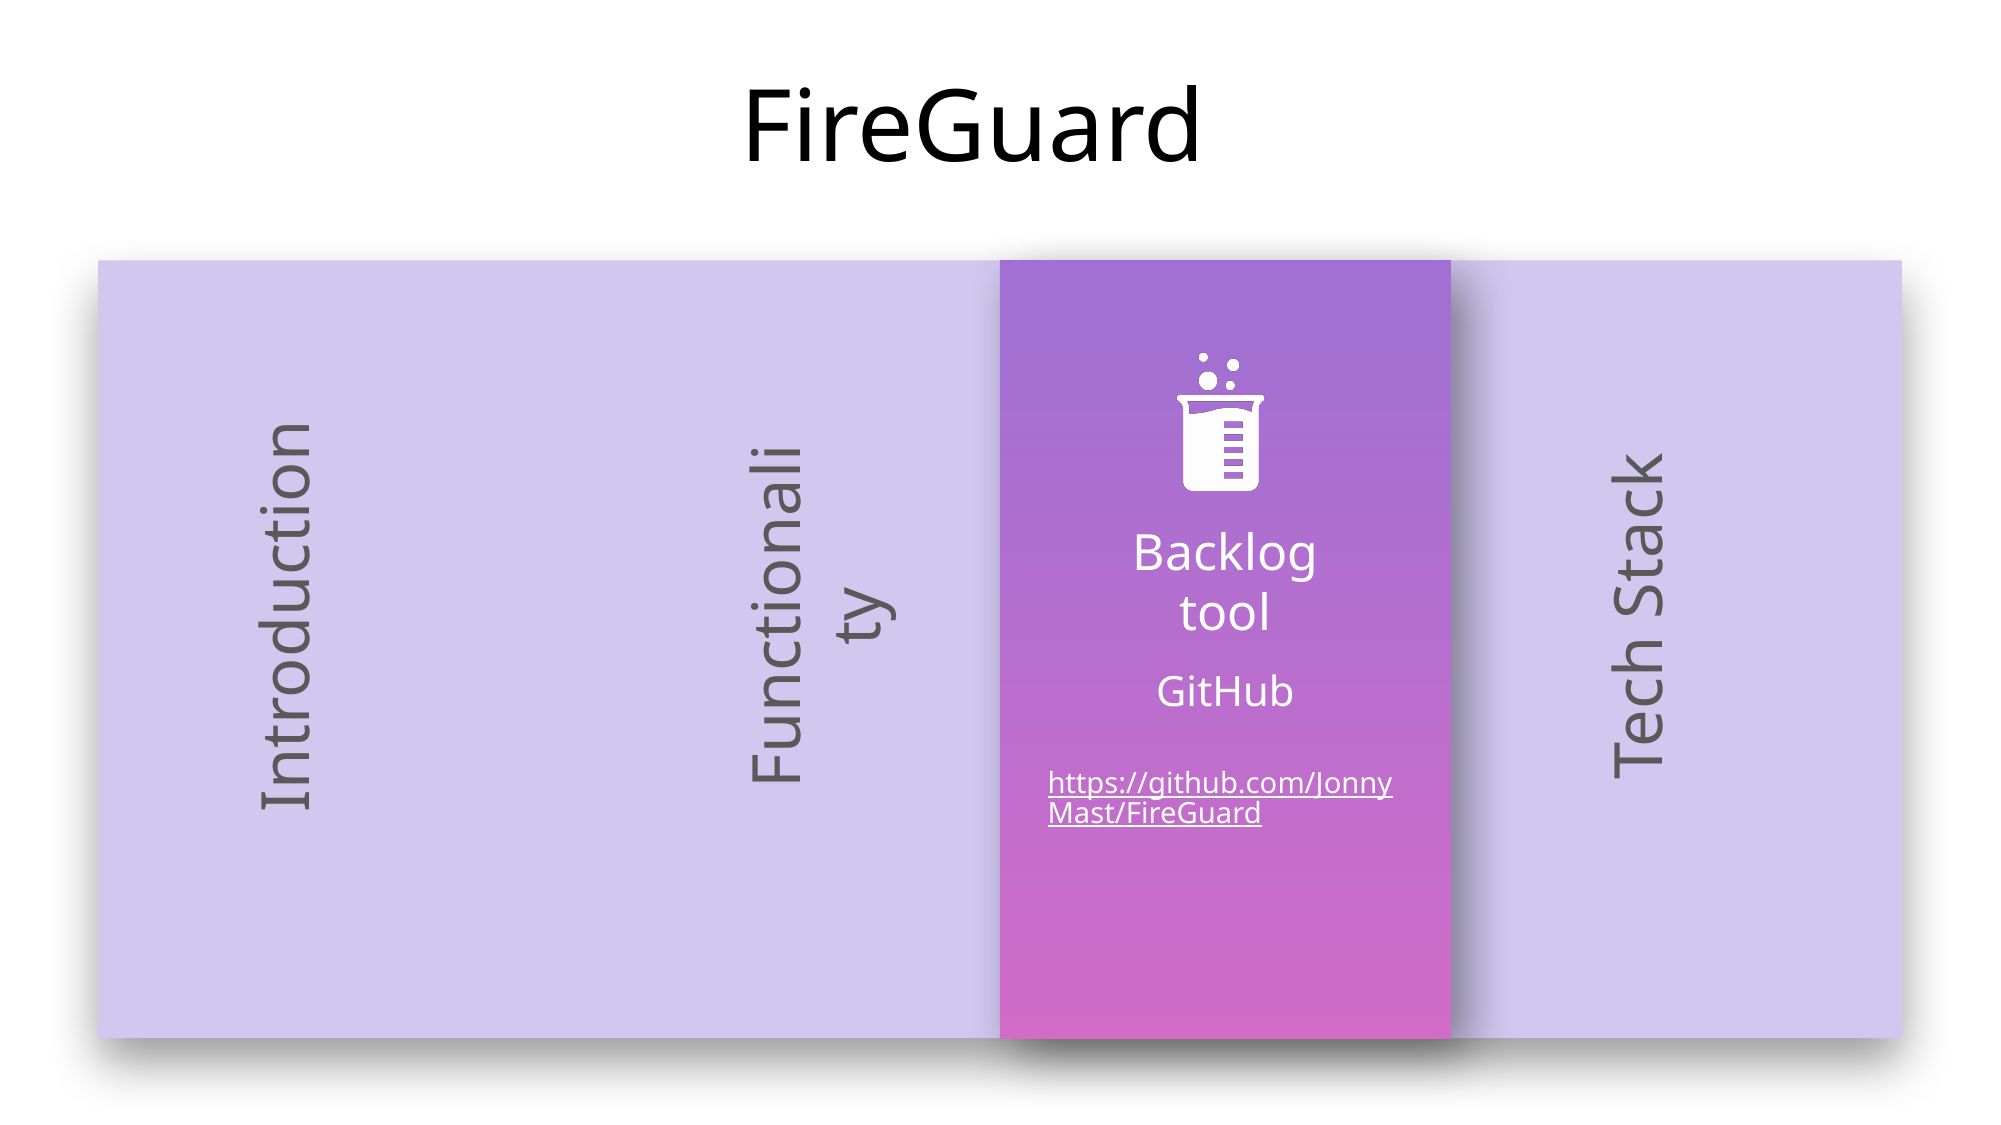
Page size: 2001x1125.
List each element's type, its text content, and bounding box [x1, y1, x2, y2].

text_box [1483, 259, 1903, 1040]
picture [1145, 346, 1297, 498]
text_box FireGuard [285, 54, 1661, 189]
text_box Tech Stack [1588, 303, 1763, 930]
text_box Functionality [726, 419, 902, 814]
text_box [96, 259, 998, 1040]
text_box [998, 259, 1452, 1040]
text_box Introduction [235, 367, 410, 866]
text_box Backlog tool [1046, 512, 1405, 708]
text_box GitHub https://github.com/JonnyMast/FireGuard [1032, 612, 1419, 862]
